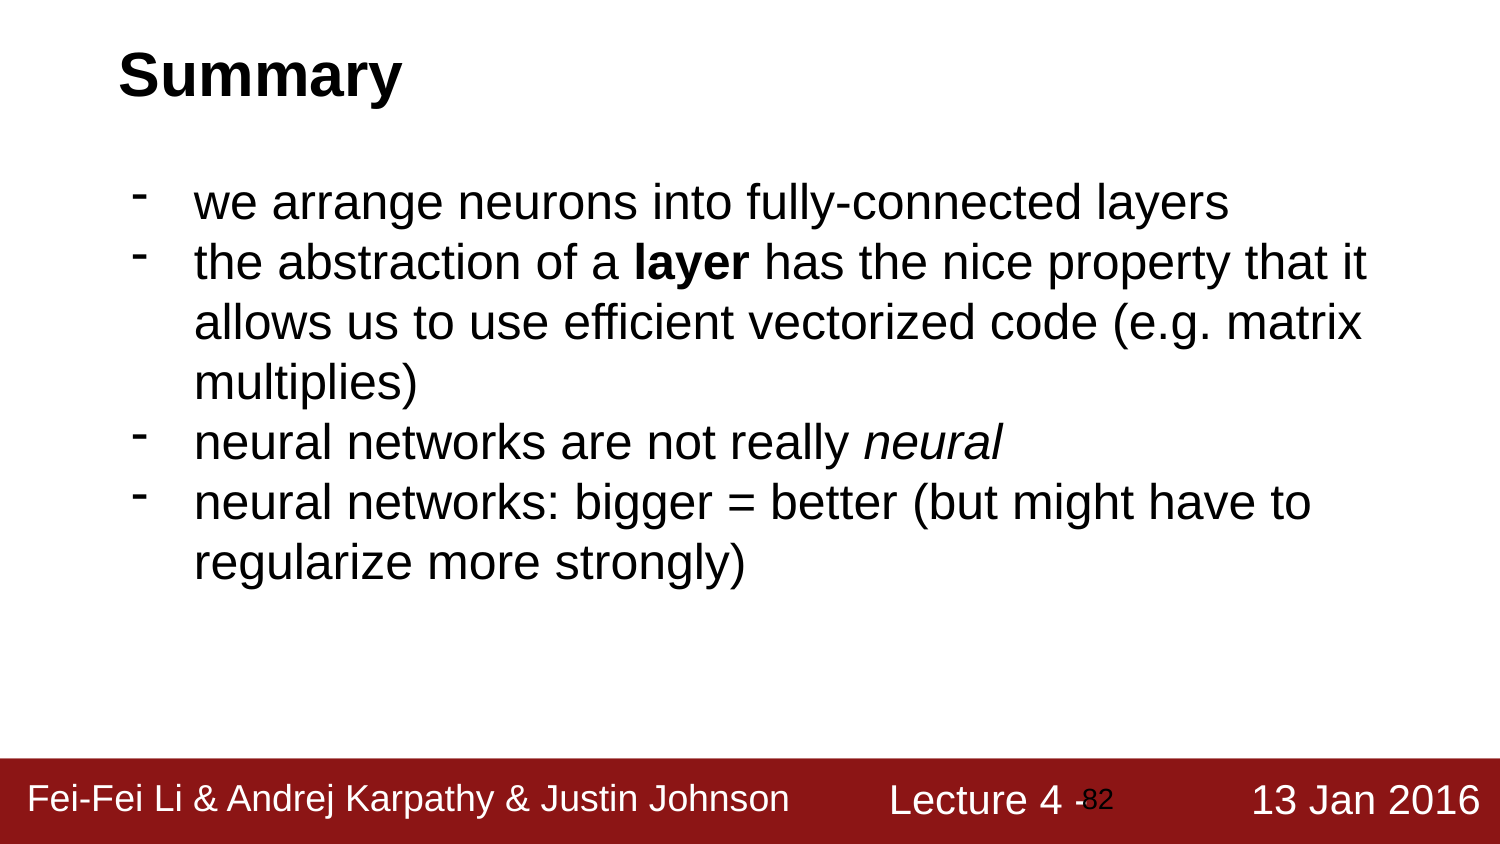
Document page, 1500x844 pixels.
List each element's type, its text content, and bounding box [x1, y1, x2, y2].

text_box Summary we arrange neurons into fully-connected layers the abstraction of a layer has the nice property that it allows us to use efficient vectorized code (e.g. matrix multiplies) neural networks are not really neural neural networks: bigger = better (but might have to regularize more strongly) [103, 19, 1436, 685]
slide_number ‹#› [1066, 765, 1157, 831]
